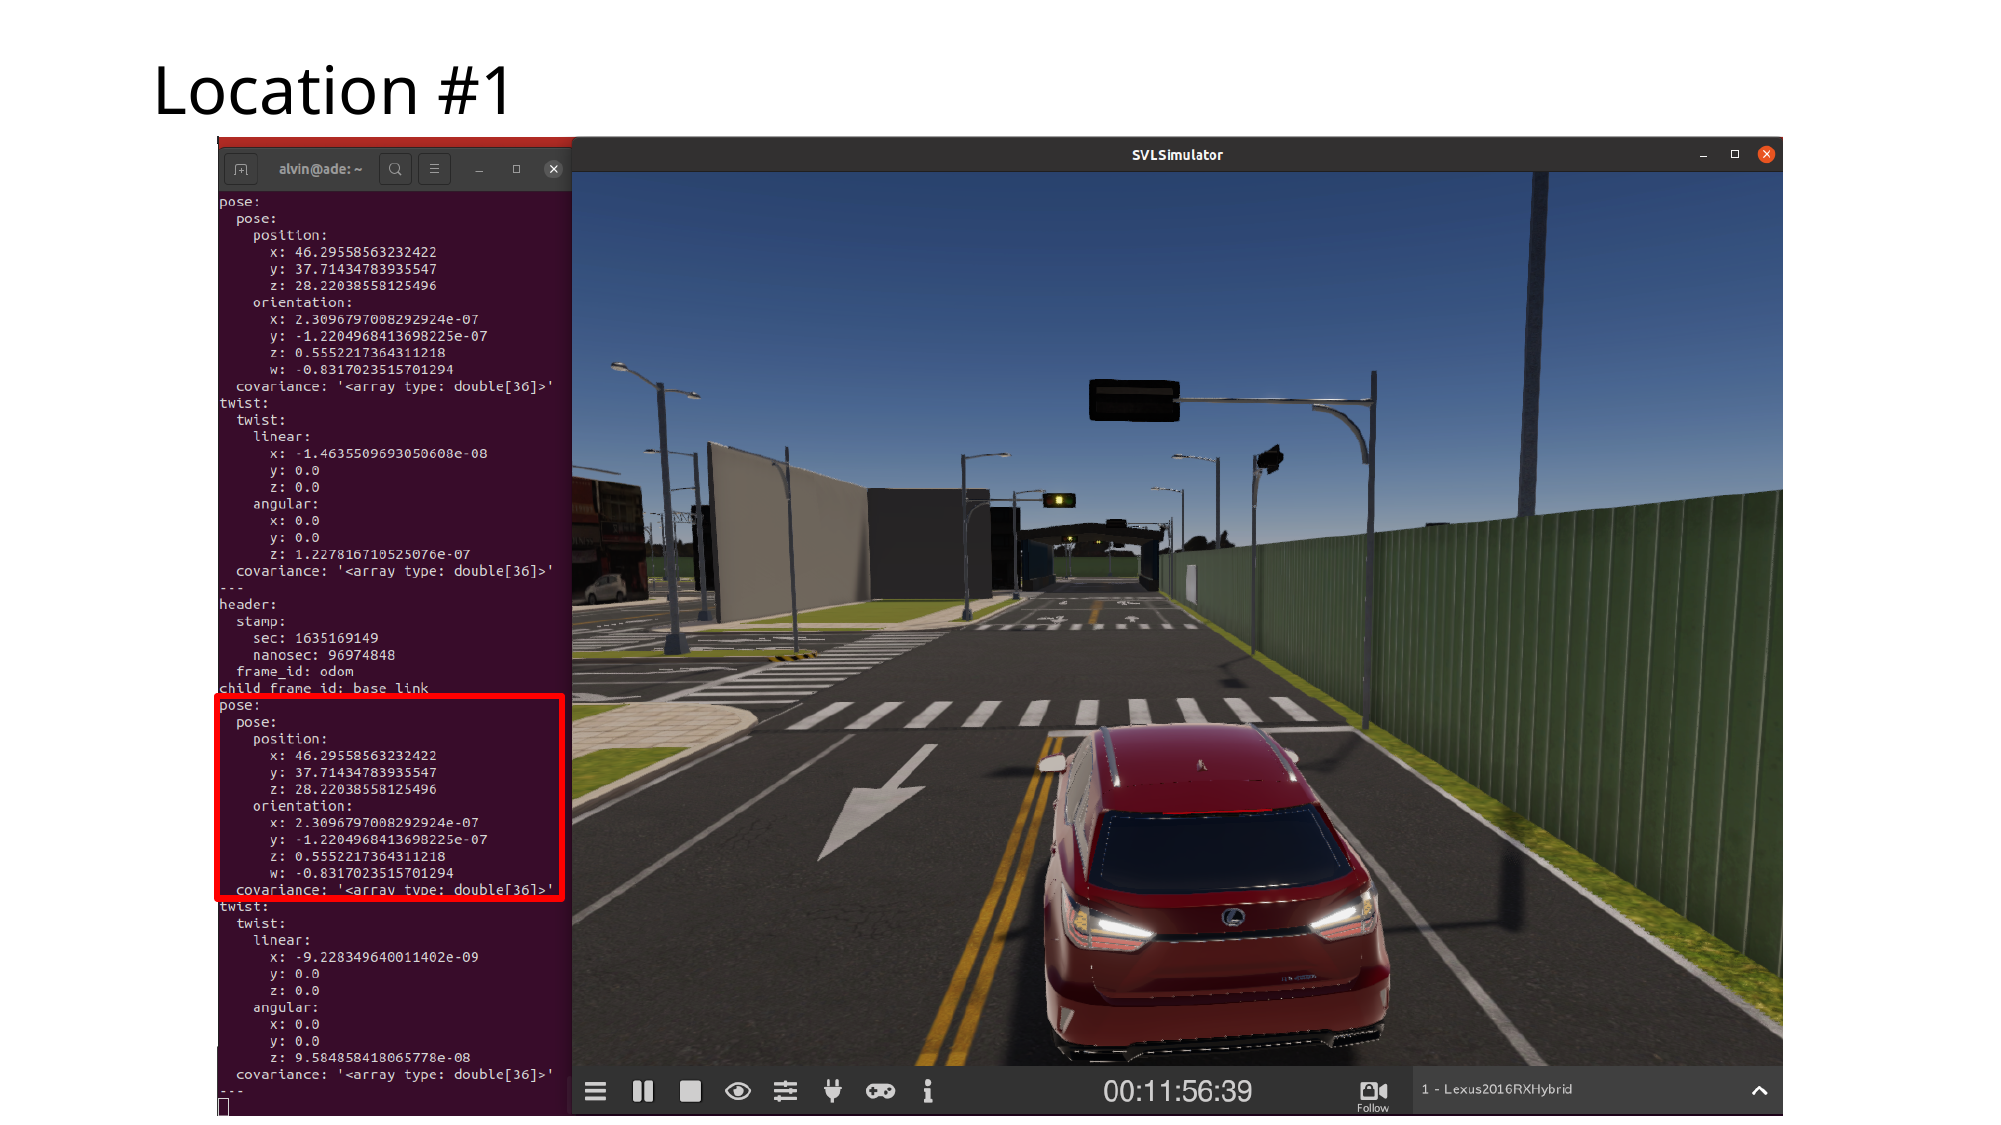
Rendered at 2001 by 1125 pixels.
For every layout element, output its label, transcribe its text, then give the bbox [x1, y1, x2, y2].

picture [217, 136, 1783, 1116]
title Location #1 [137, 38, 783, 137]
